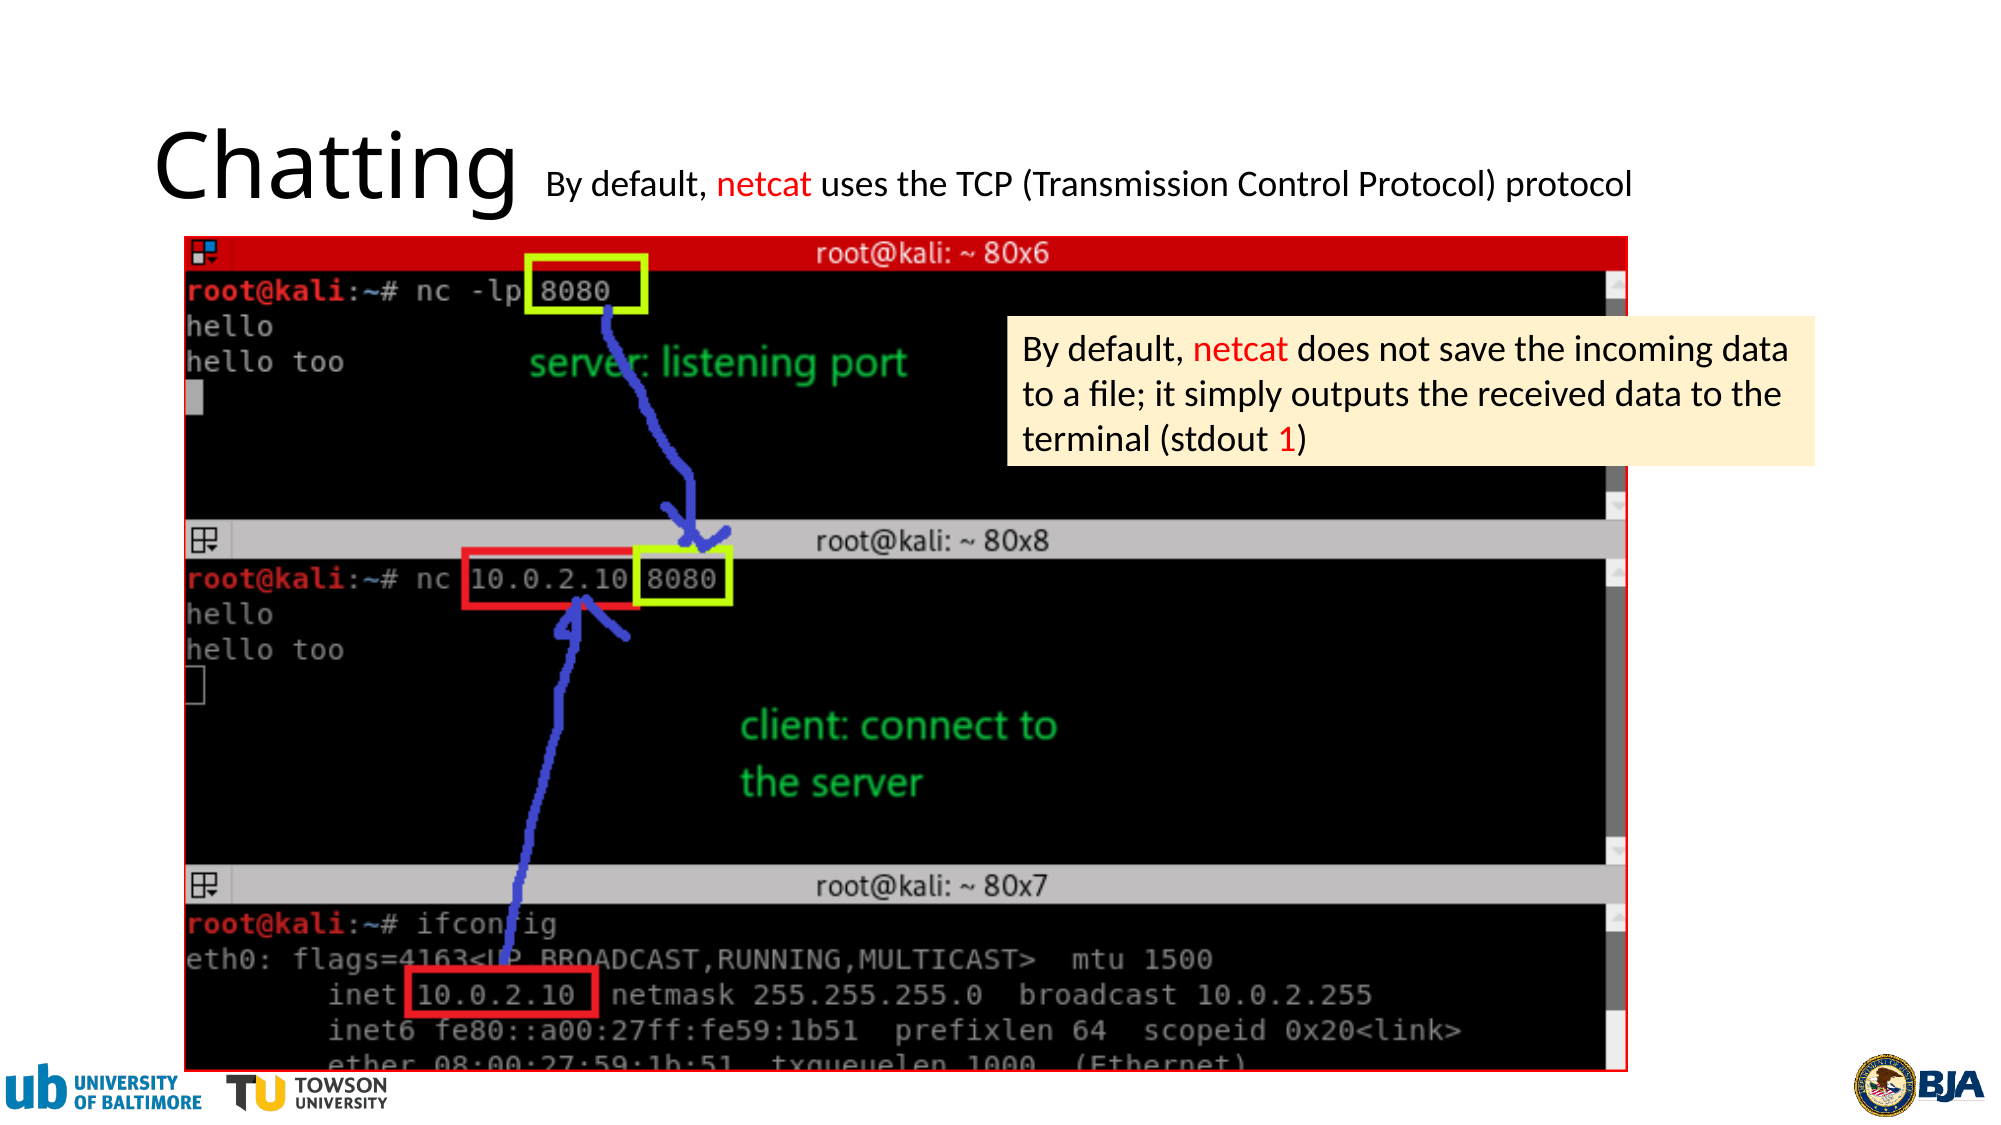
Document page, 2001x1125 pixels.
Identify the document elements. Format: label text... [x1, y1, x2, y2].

picture [1854, 1054, 1986, 1117]
text_box By default, netcat uses the TCP (Transmission Control Protocol) protocol [522, 151, 1678, 212]
picture [0, 236, 1628, 1125]
title Chatting [137, 59, 1863, 278]
text_box By default, netcat does not save the incoming data to a file; it simply outputs the received data to the terminal (stdout 1) [1628, 316, 1815, 466]
